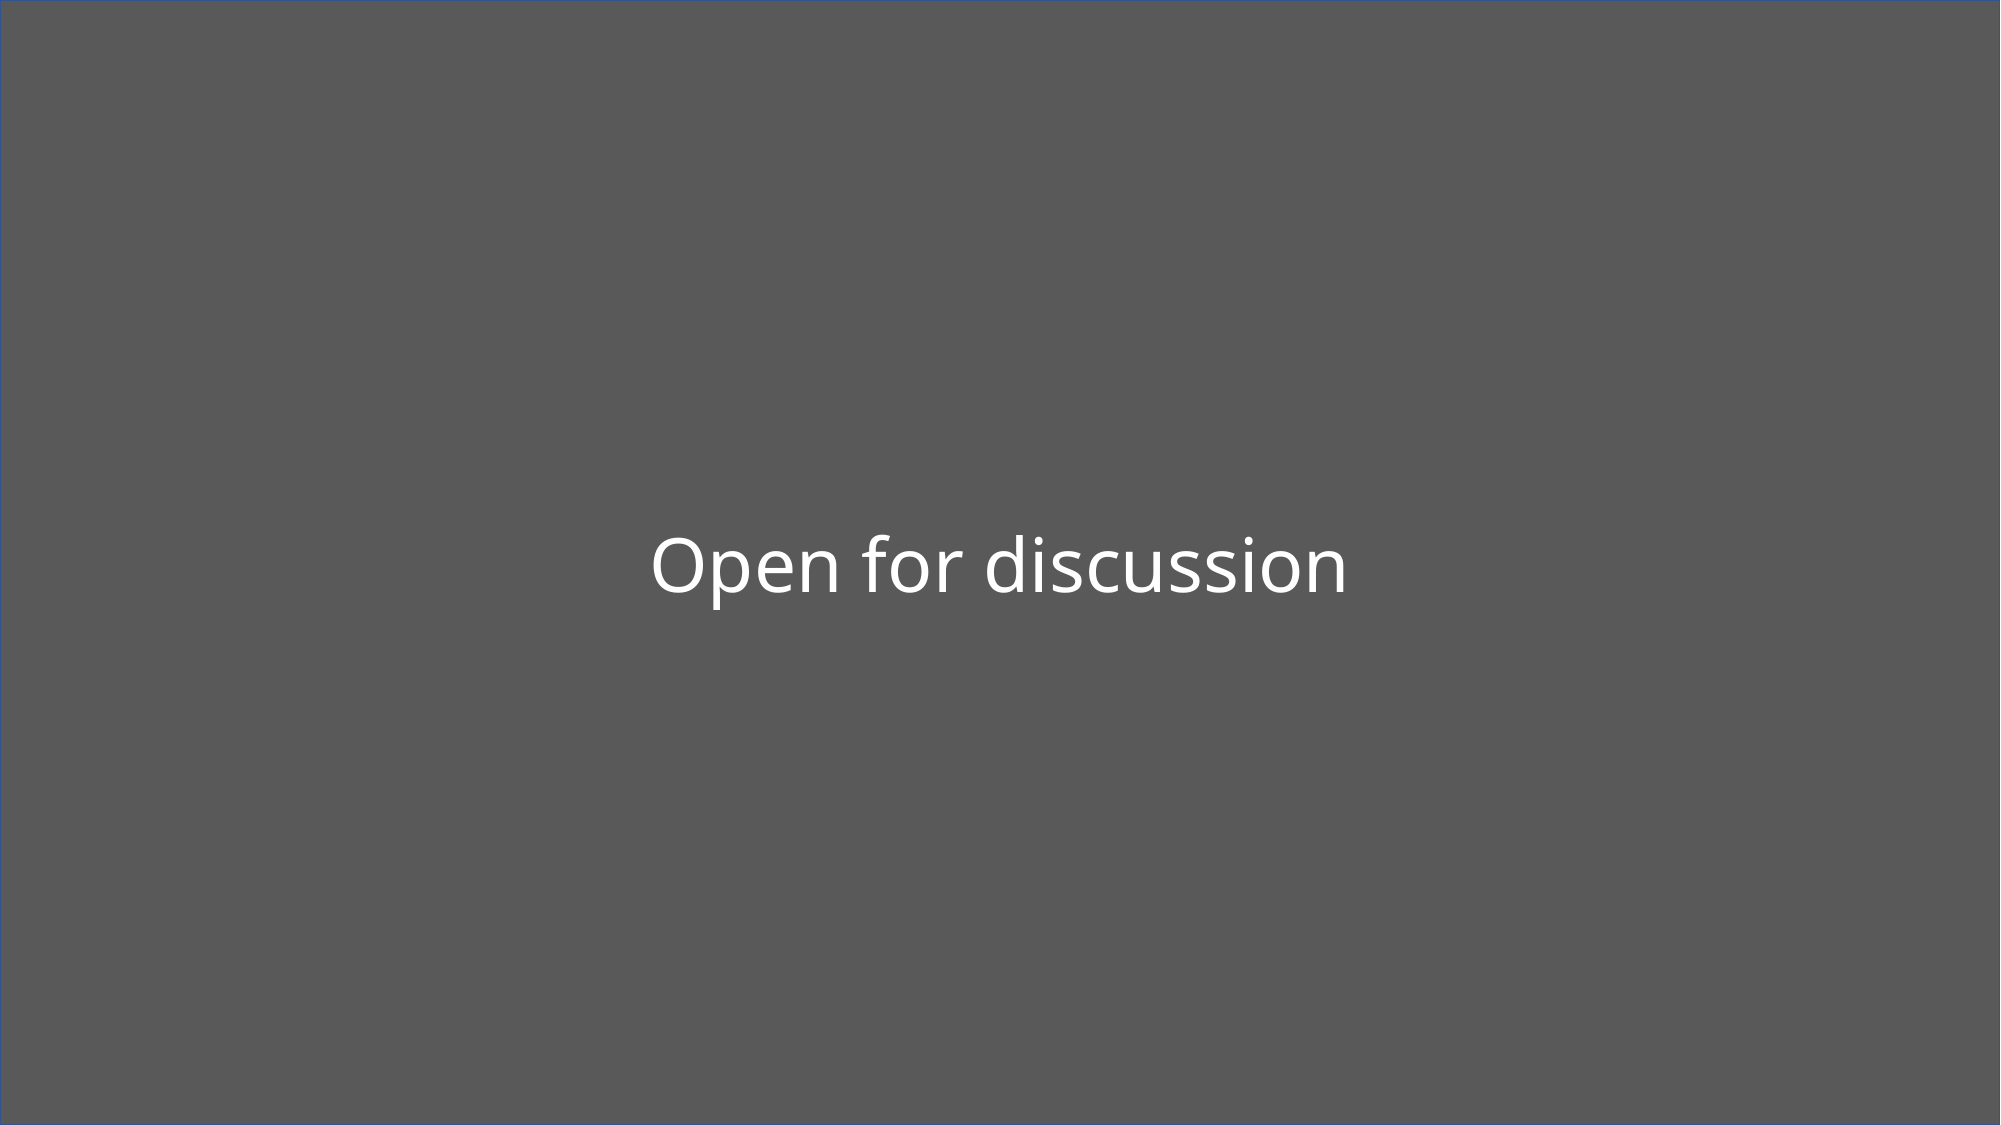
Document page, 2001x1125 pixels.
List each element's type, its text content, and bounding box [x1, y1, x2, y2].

text_box Open for discussion [634, 510, 1366, 615]
text_box [0, 0, 2000, 1125]
